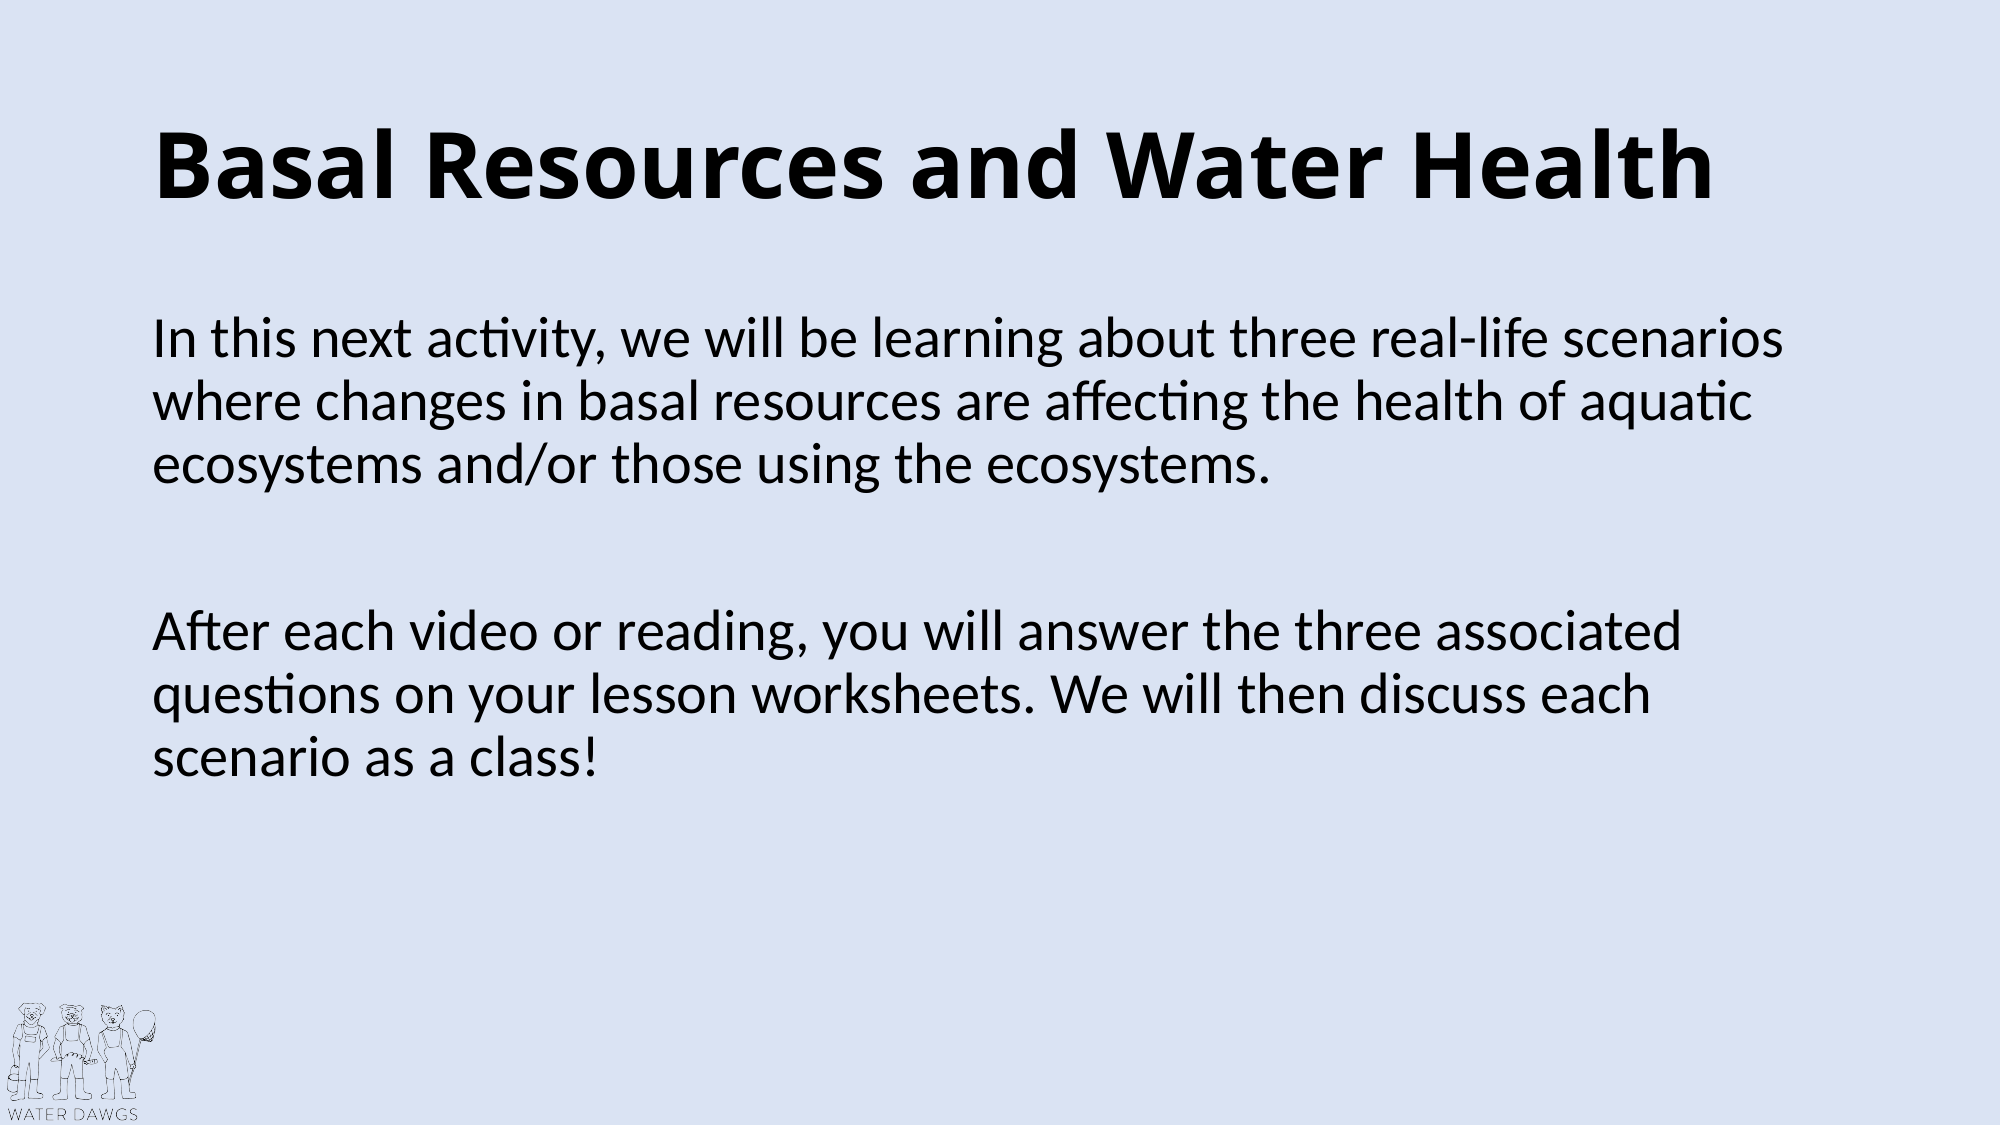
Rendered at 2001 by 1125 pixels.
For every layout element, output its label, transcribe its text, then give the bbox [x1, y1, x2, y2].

picture [0, 967, 172, 1125]
title Basal Resources and Water Health [137, 59, 1863, 278]
list In this next activity, we will be learning about three real-life scenarios where changes in basal resources are affecting the health of aquatic ecosystems and/or those using the ecosystems. After each video or reading, you will answer the three associated questions on your lesson worksheets. We will then discuss each scenario as a class! [137, 299, 1863, 1014]
